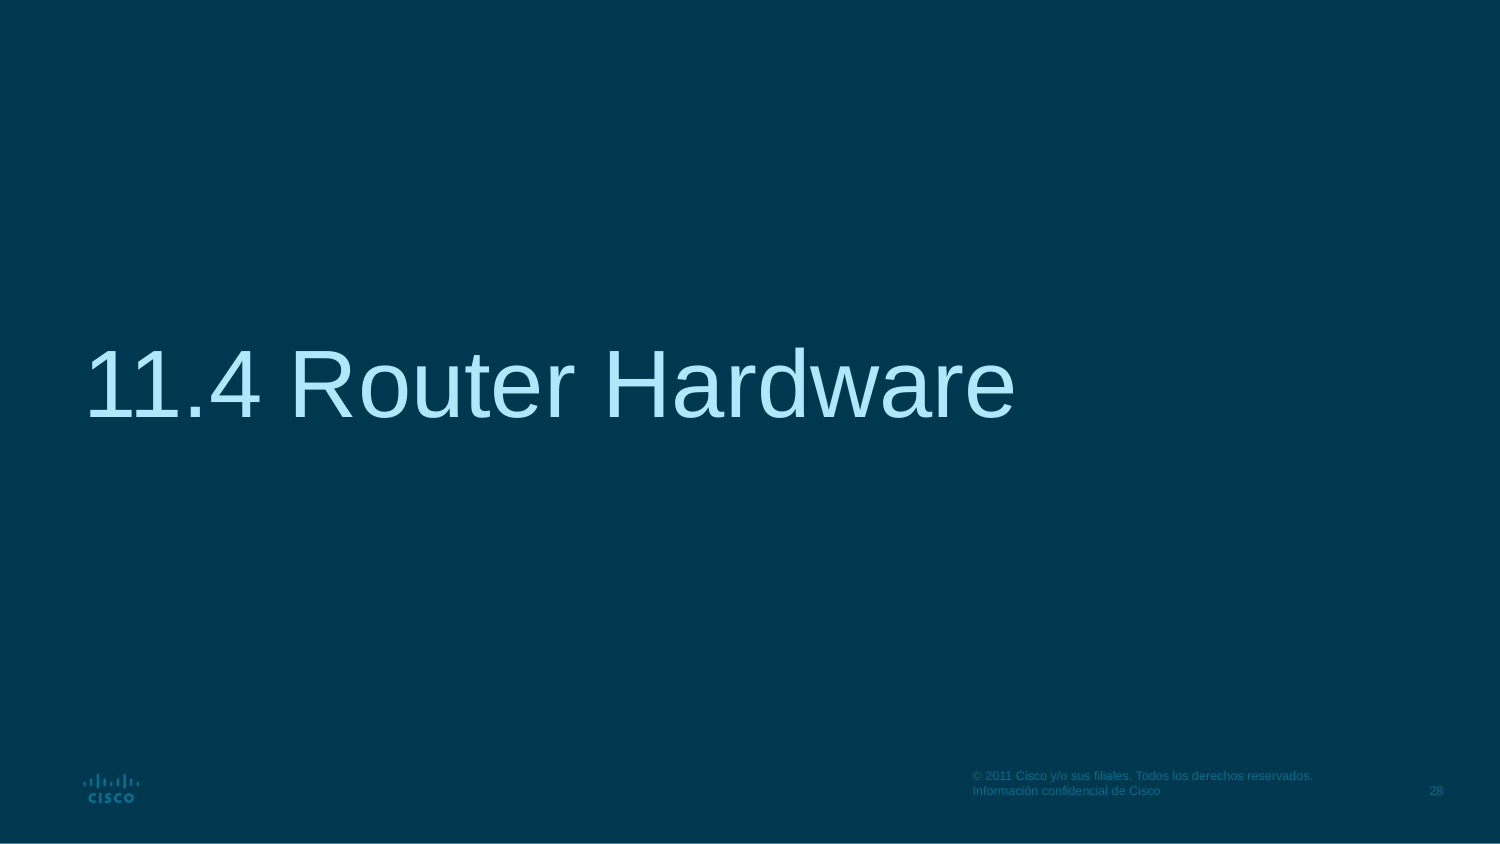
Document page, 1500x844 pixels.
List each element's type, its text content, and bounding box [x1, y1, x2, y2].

title 11.4 Router Hardware [68, 293, 1356, 446]
